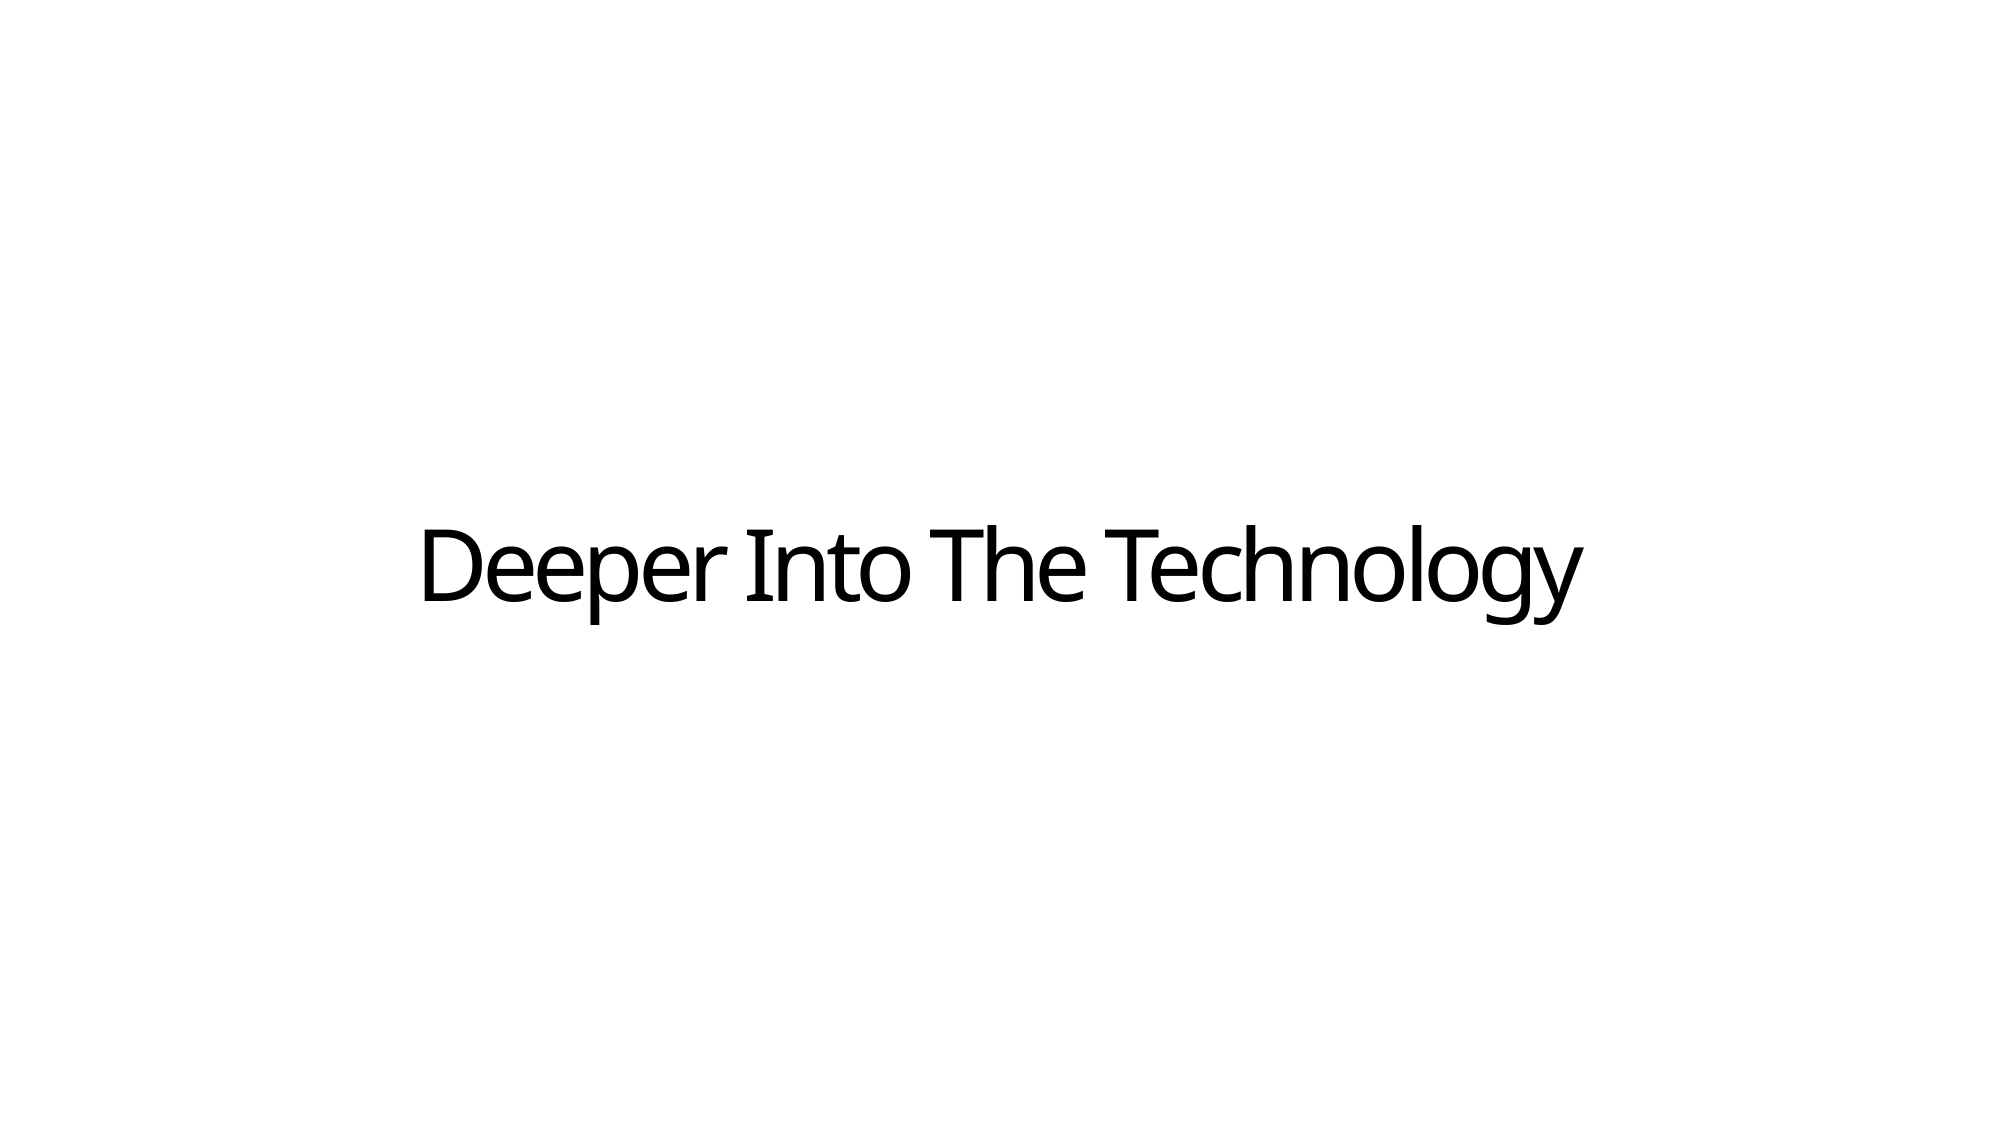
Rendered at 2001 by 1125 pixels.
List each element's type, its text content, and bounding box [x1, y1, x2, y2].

text_box Deeper Into The Technology [400, 494, 1600, 629]
